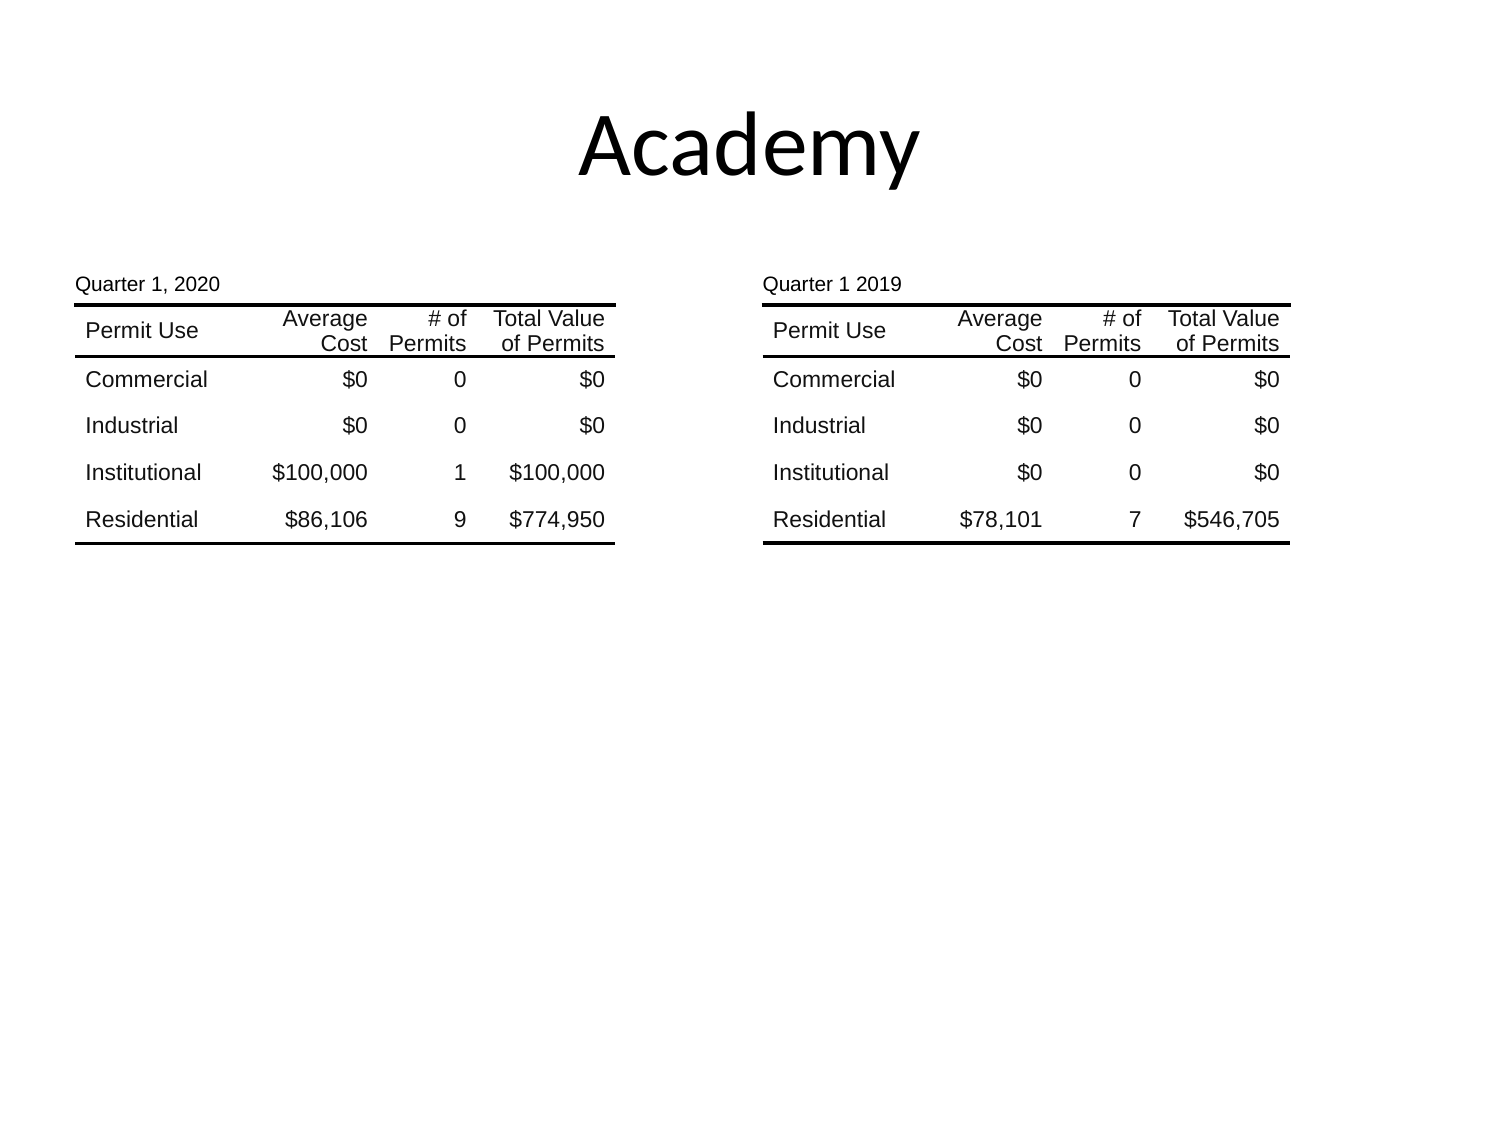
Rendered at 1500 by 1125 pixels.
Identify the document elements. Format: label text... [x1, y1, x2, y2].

table_cell $78,101 [928, 495, 1053, 541]
table_cell # of Permits [378, 307, 477, 355]
table_cell $0 [477, 403, 615, 449]
table_cell Institutional [75, 449, 240, 496]
table_cell Industrial [763, 403, 928, 449]
table_cell $0 [928, 449, 1053, 495]
table_cell 0 [1053, 449, 1152, 495]
table_cell $86,106 [240, 496, 378, 542]
table_cell $0 [240, 358, 378, 403]
table_cell 7 [1053, 495, 1152, 541]
table_cell # of Permits [1053, 307, 1152, 355]
table_cell Total Value of Permits [477, 307, 615, 355]
table_cell Average Cost [928, 307, 1053, 355]
table_cell $0 [928, 403, 1053, 449]
table_cell $0 [1152, 358, 1290, 403]
table_cell $100,000 [240, 449, 378, 496]
table_cell $100,000 [477, 449, 615, 496]
table_cell Total Value of Permits [1152, 307, 1290, 355]
table_cell $0 [928, 358, 1053, 403]
table_cell $546,705 [1152, 495, 1290, 541]
table_cell 0 [1053, 403, 1152, 449]
table_cell Residential [763, 495, 928, 541]
table_cell $0 [477, 358, 615, 403]
table_cell Industrial [75, 403, 240, 449]
table_cell $0 [240, 403, 378, 449]
table_cell Residential [75, 496, 240, 542]
table_cell Commercial [75, 358, 240, 403]
title Academy [75, 45, 1425, 233]
table_cell 1 [378, 449, 477, 496]
table_cell Permit Use [763, 307, 928, 355]
table_header Quarter 1, 2020 [76, 263, 615, 303]
table_cell Commercial [763, 358, 928, 403]
table_cell $774,950 [477, 496, 615, 542]
table_cell 0 [378, 403, 477, 449]
table_cell $0 [1152, 449, 1290, 495]
table_cell $0 [1152, 403, 1290, 449]
table_cell Average Cost [240, 307, 378, 355]
table_cell 0 [378, 358, 477, 403]
table_cell Permit Use [75, 307, 240, 355]
table_cell 0 [1053, 358, 1152, 403]
table_cell Institutional [763, 449, 928, 495]
table_cell 9 [378, 496, 477, 542]
table_header Quarter 1 2019 [763, 263, 1289, 303]
